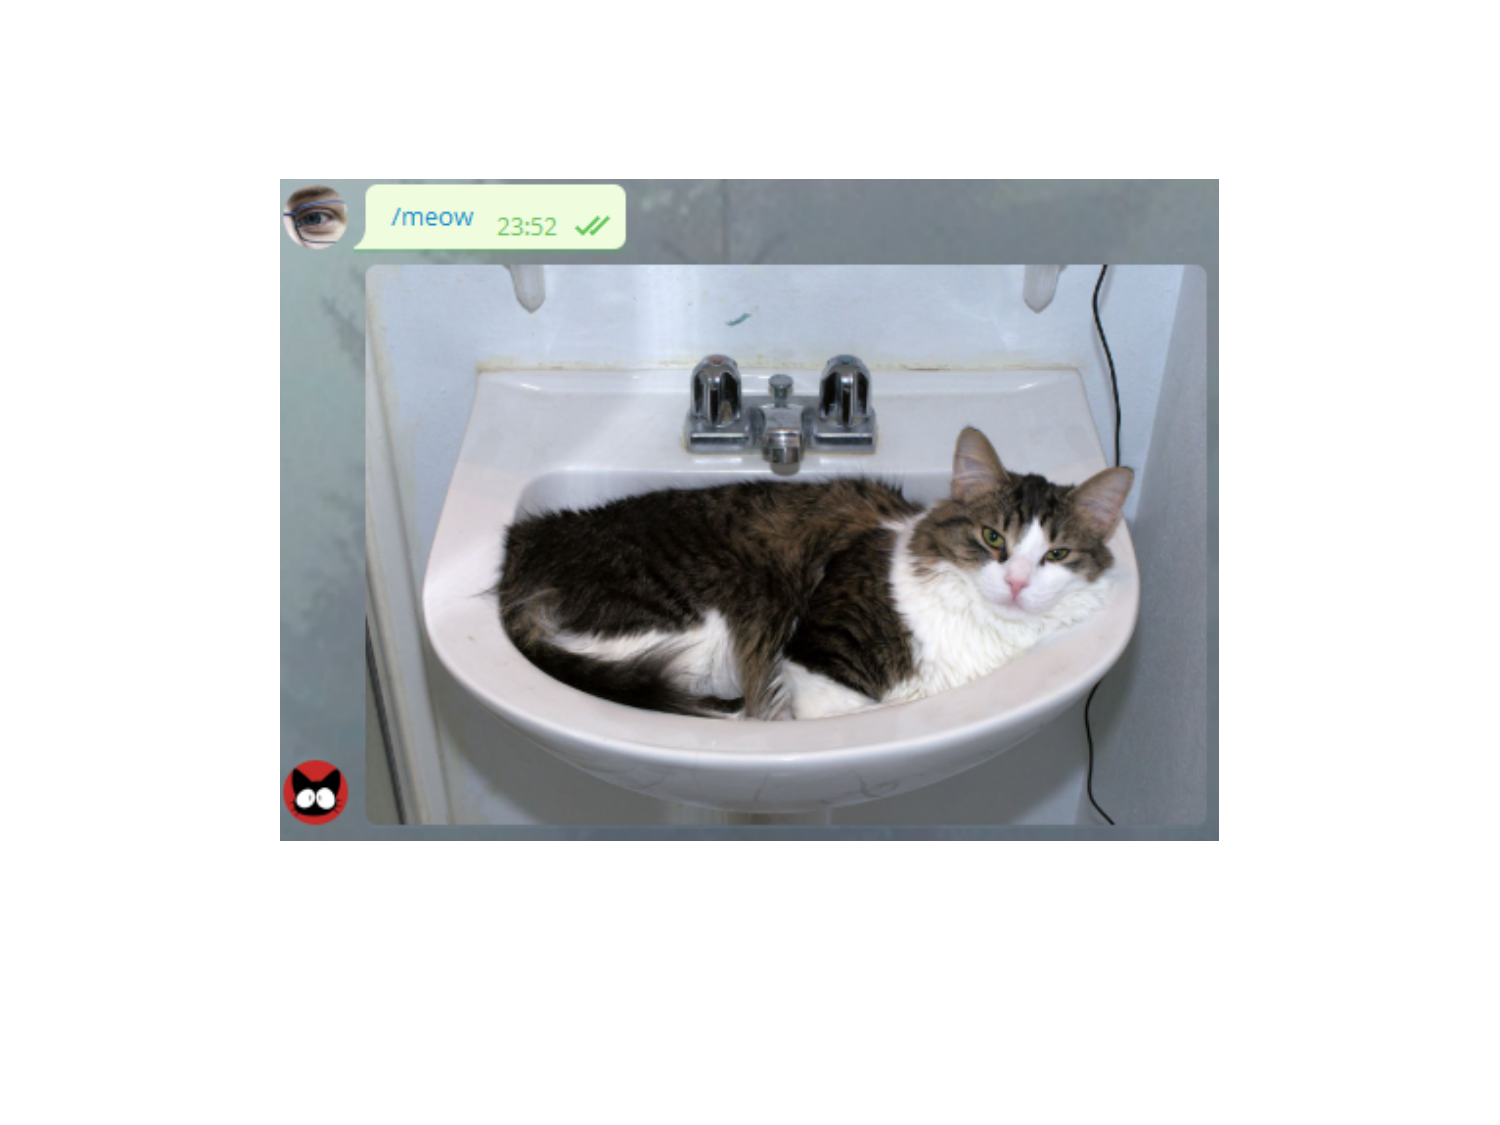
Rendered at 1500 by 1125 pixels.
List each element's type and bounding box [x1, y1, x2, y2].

picture [280, 179, 1219, 841]
